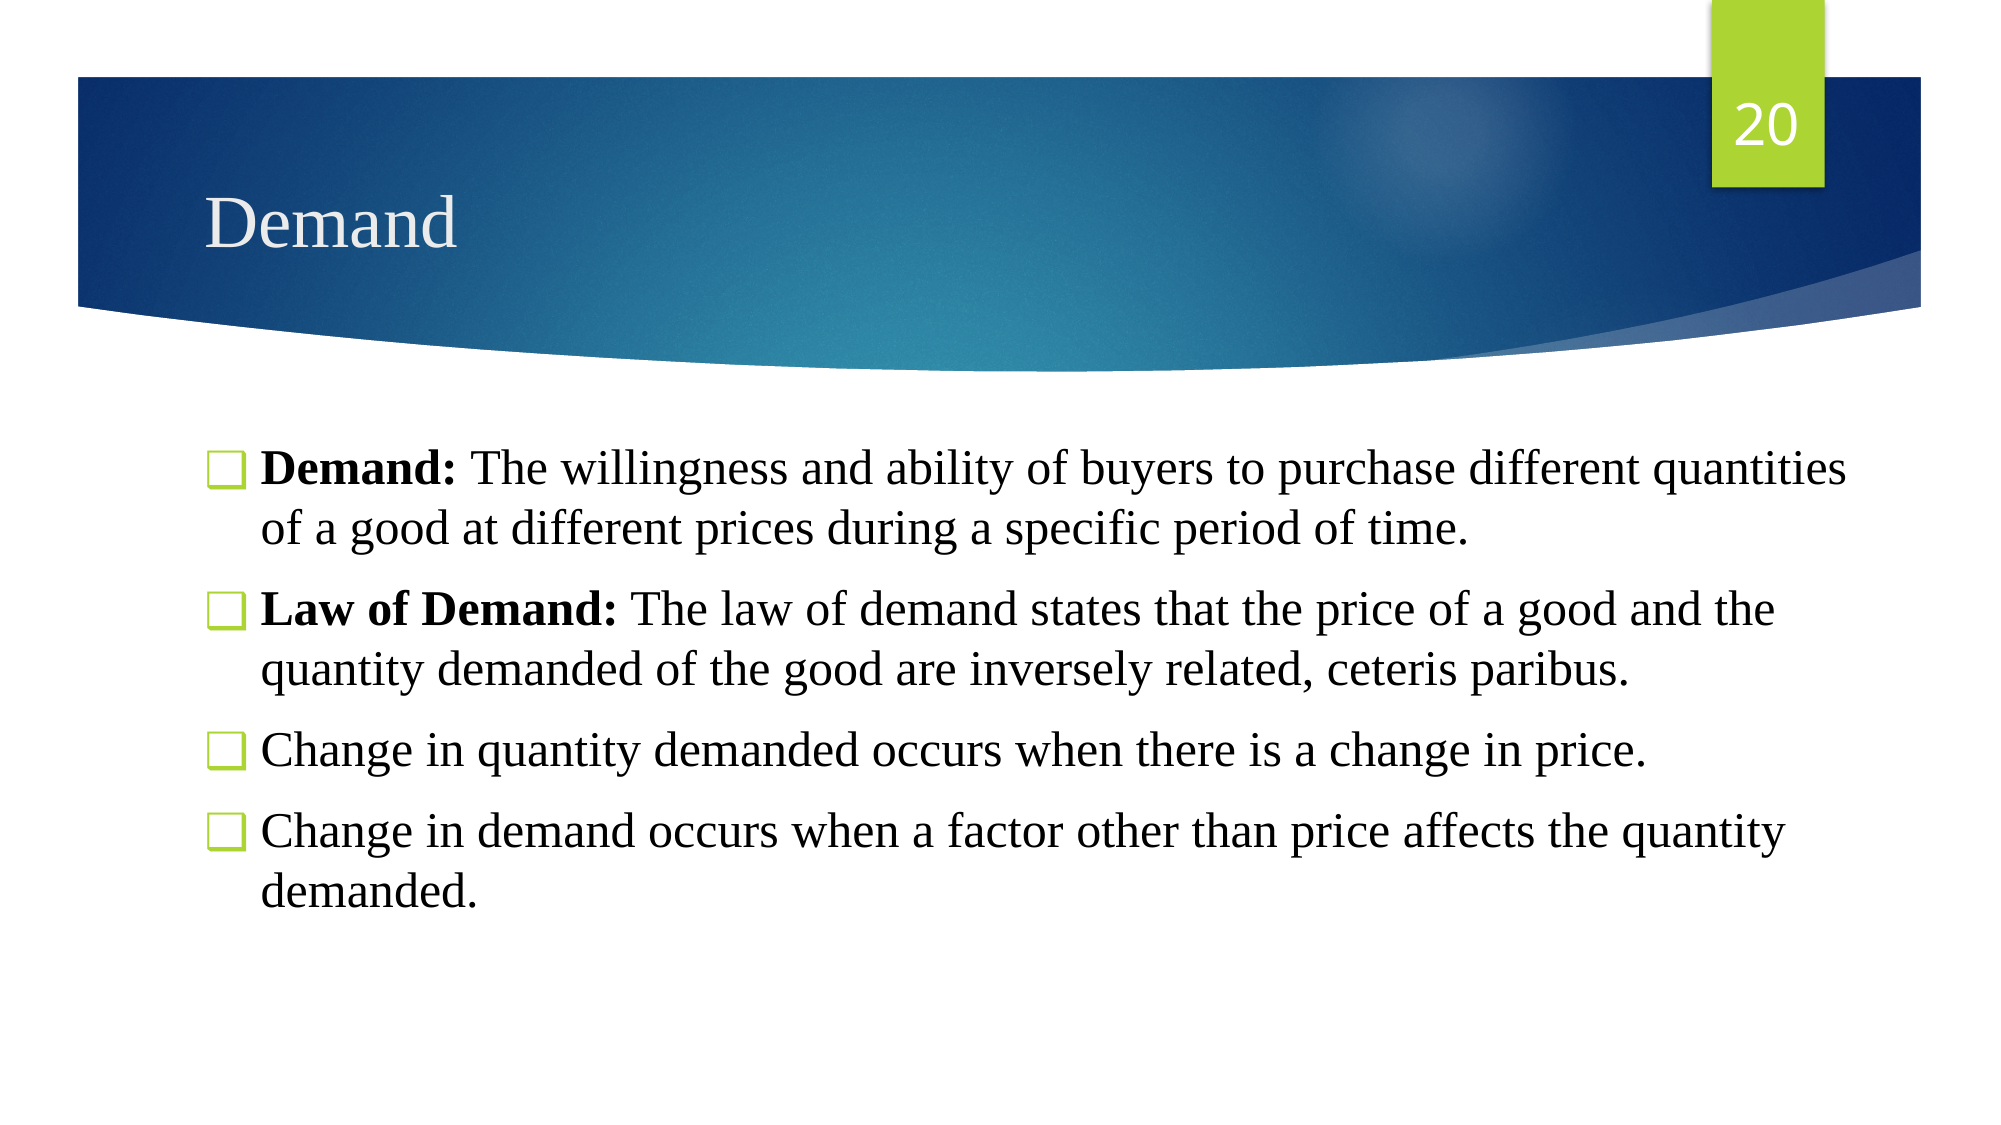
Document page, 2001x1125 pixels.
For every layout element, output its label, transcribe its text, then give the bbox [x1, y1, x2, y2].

list Demand: The willingness and ability of buyers to purchase different quantities of a good at different prices during a specific period of time. Law of Demand: The law of demand states that the price of a good and the quantity demanded of the good are inversely related, ceteris paribus. Change in quantity demanded occurs when there is a change in price. Change in demand occurs when a factor other than price affects the quantity demanded. [189, 427, 1909, 988]
picture [79, 78, 1920, 371]
slide_number 20 [1698, 48, 1836, 175]
title Demand [189, 159, 1627, 276]
